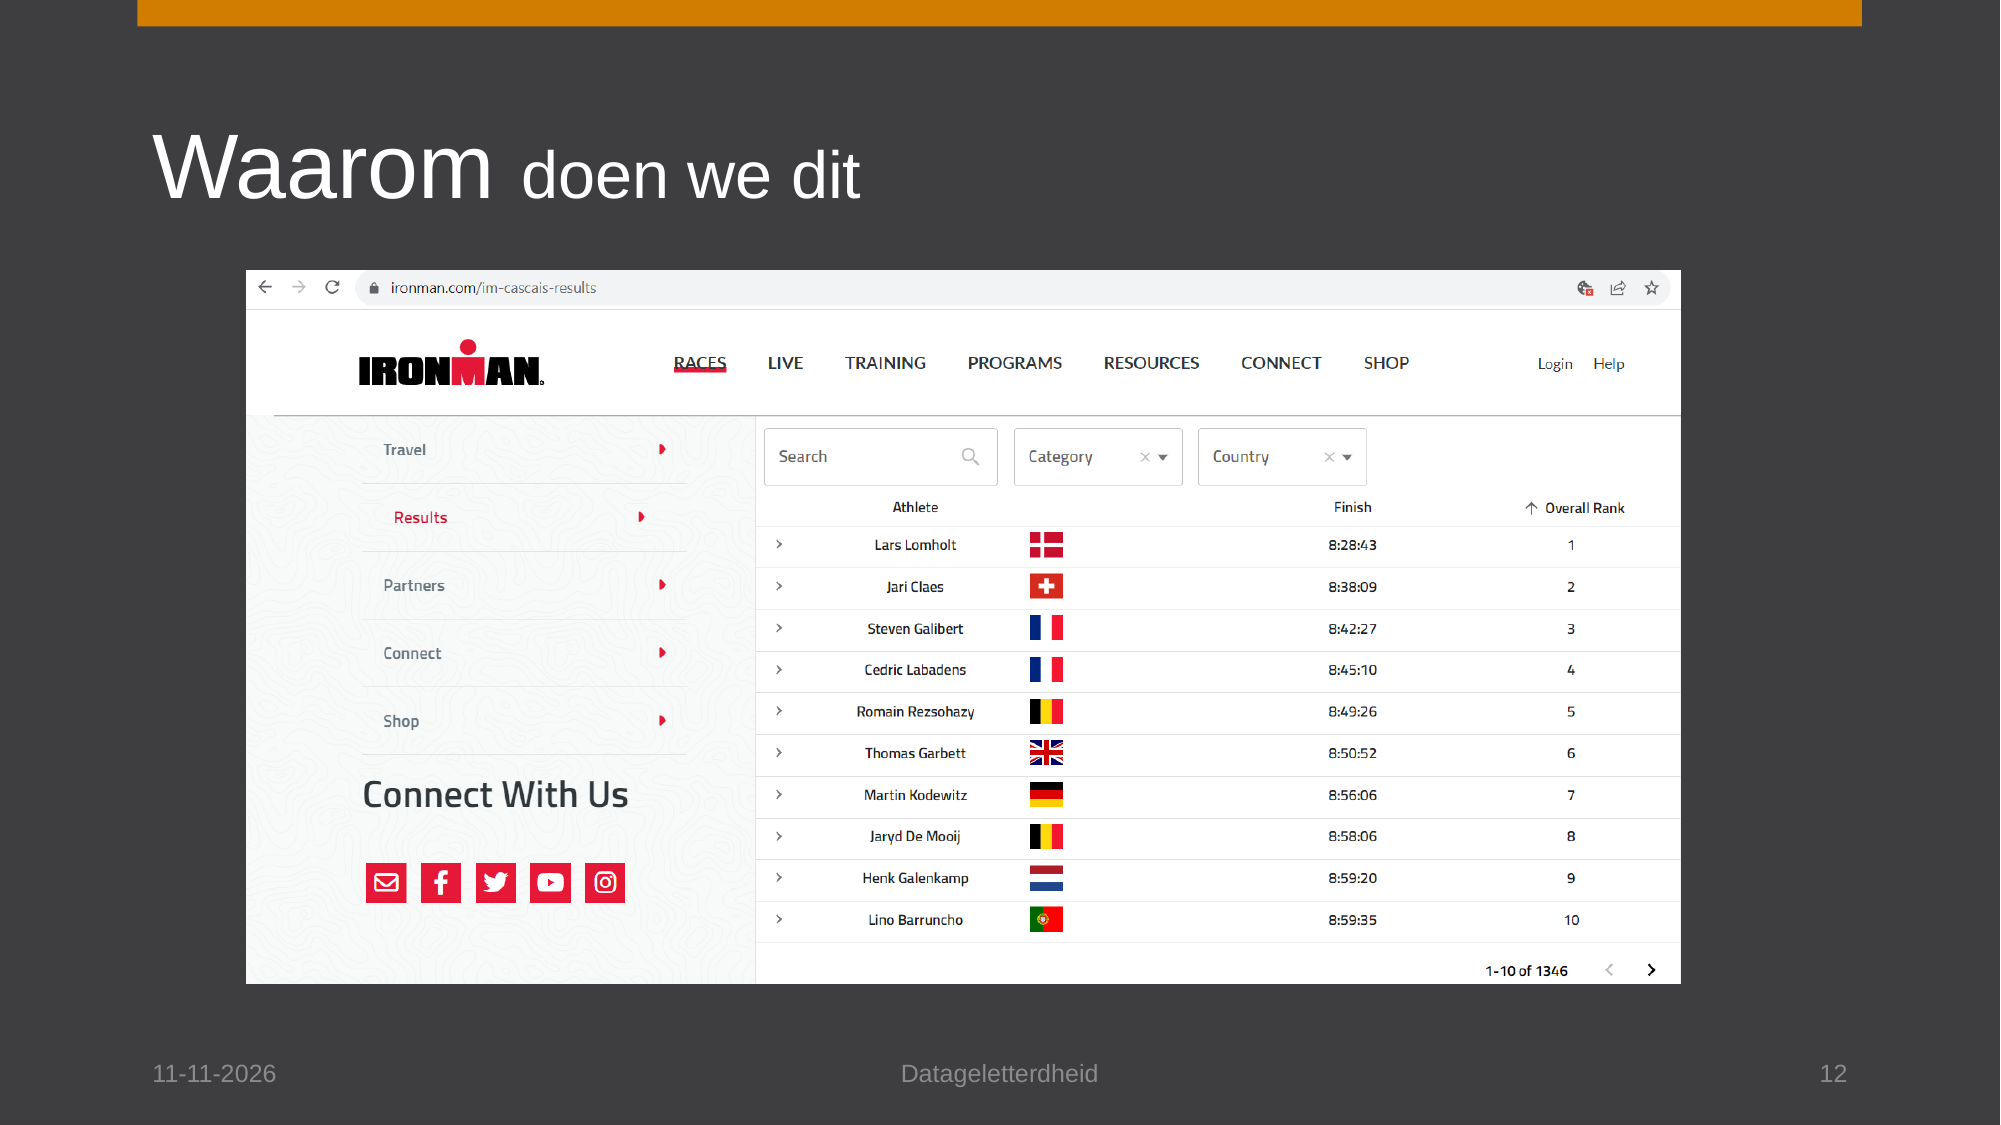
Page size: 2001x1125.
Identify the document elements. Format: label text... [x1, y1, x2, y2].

picture [246, 270, 1681, 984]
slide_number 12 [1412, 1042, 1863, 1103]
title Waarom doen we dit [137, 59, 1863, 278]
list [137, 299, 988, 1014]
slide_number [137, 1042, 588, 1103]
footer Datageletterdheid [662, 1042, 1338, 1103]
